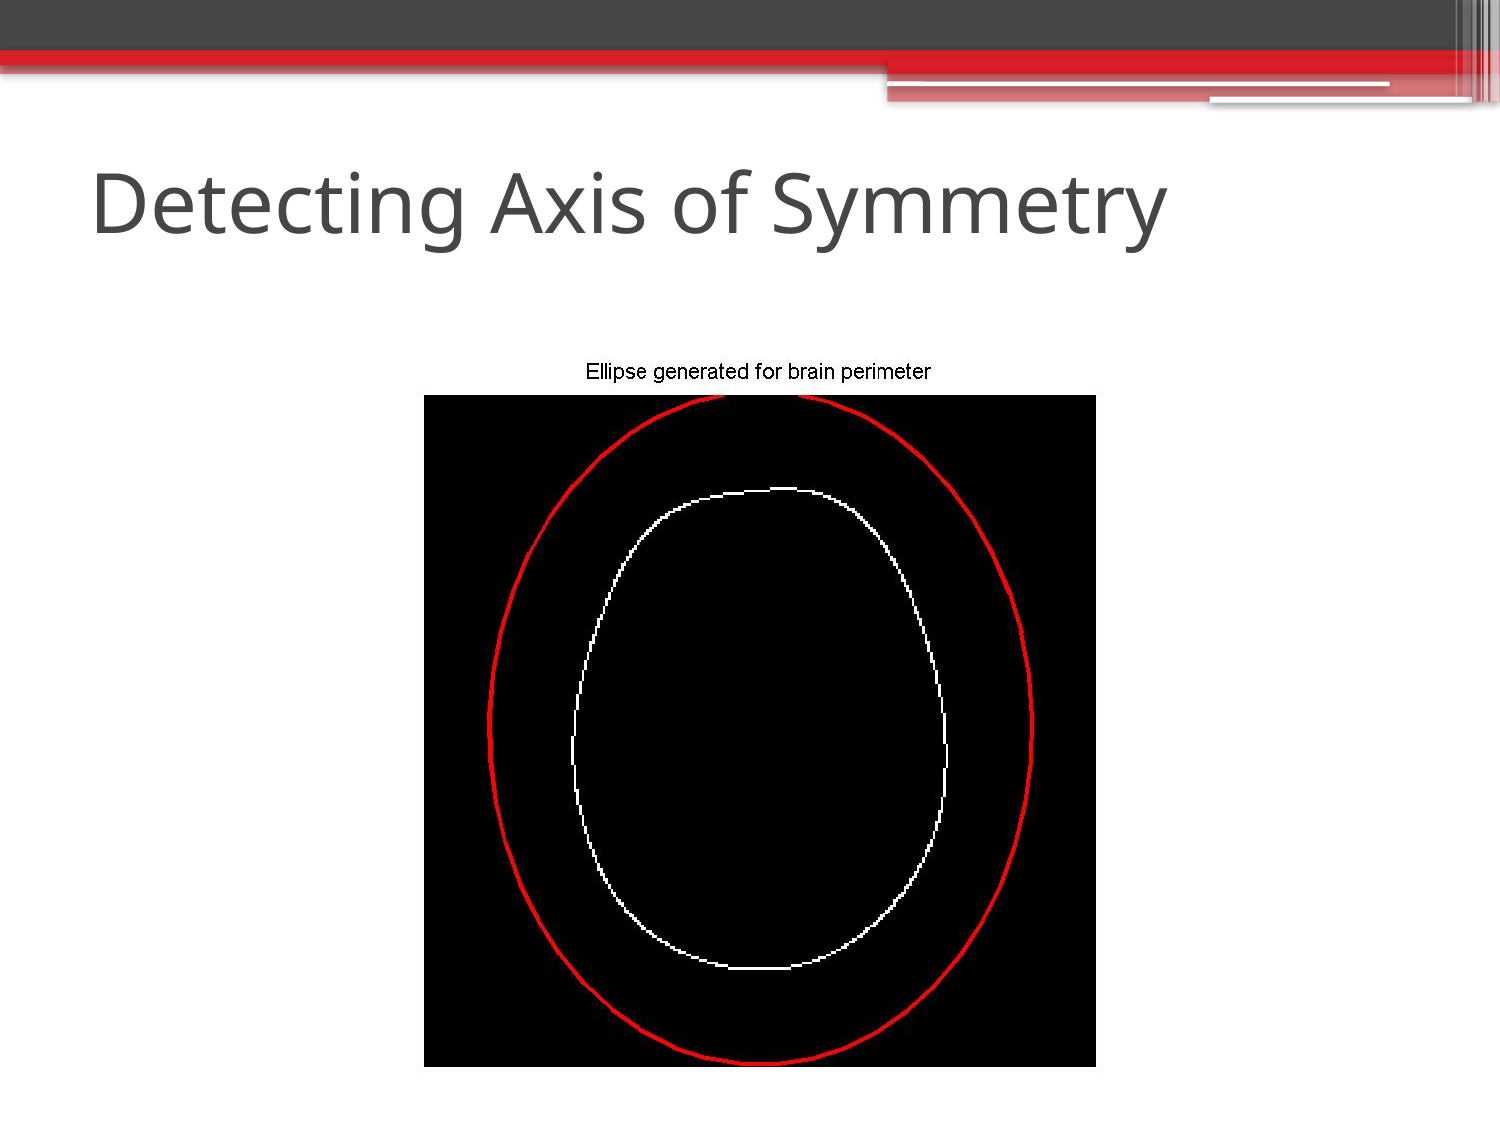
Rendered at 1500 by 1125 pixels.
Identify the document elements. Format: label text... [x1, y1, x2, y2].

title Detecting Axis of Symmetry [75, 112, 1425, 288]
picture [162, 337, 1358, 1088]
